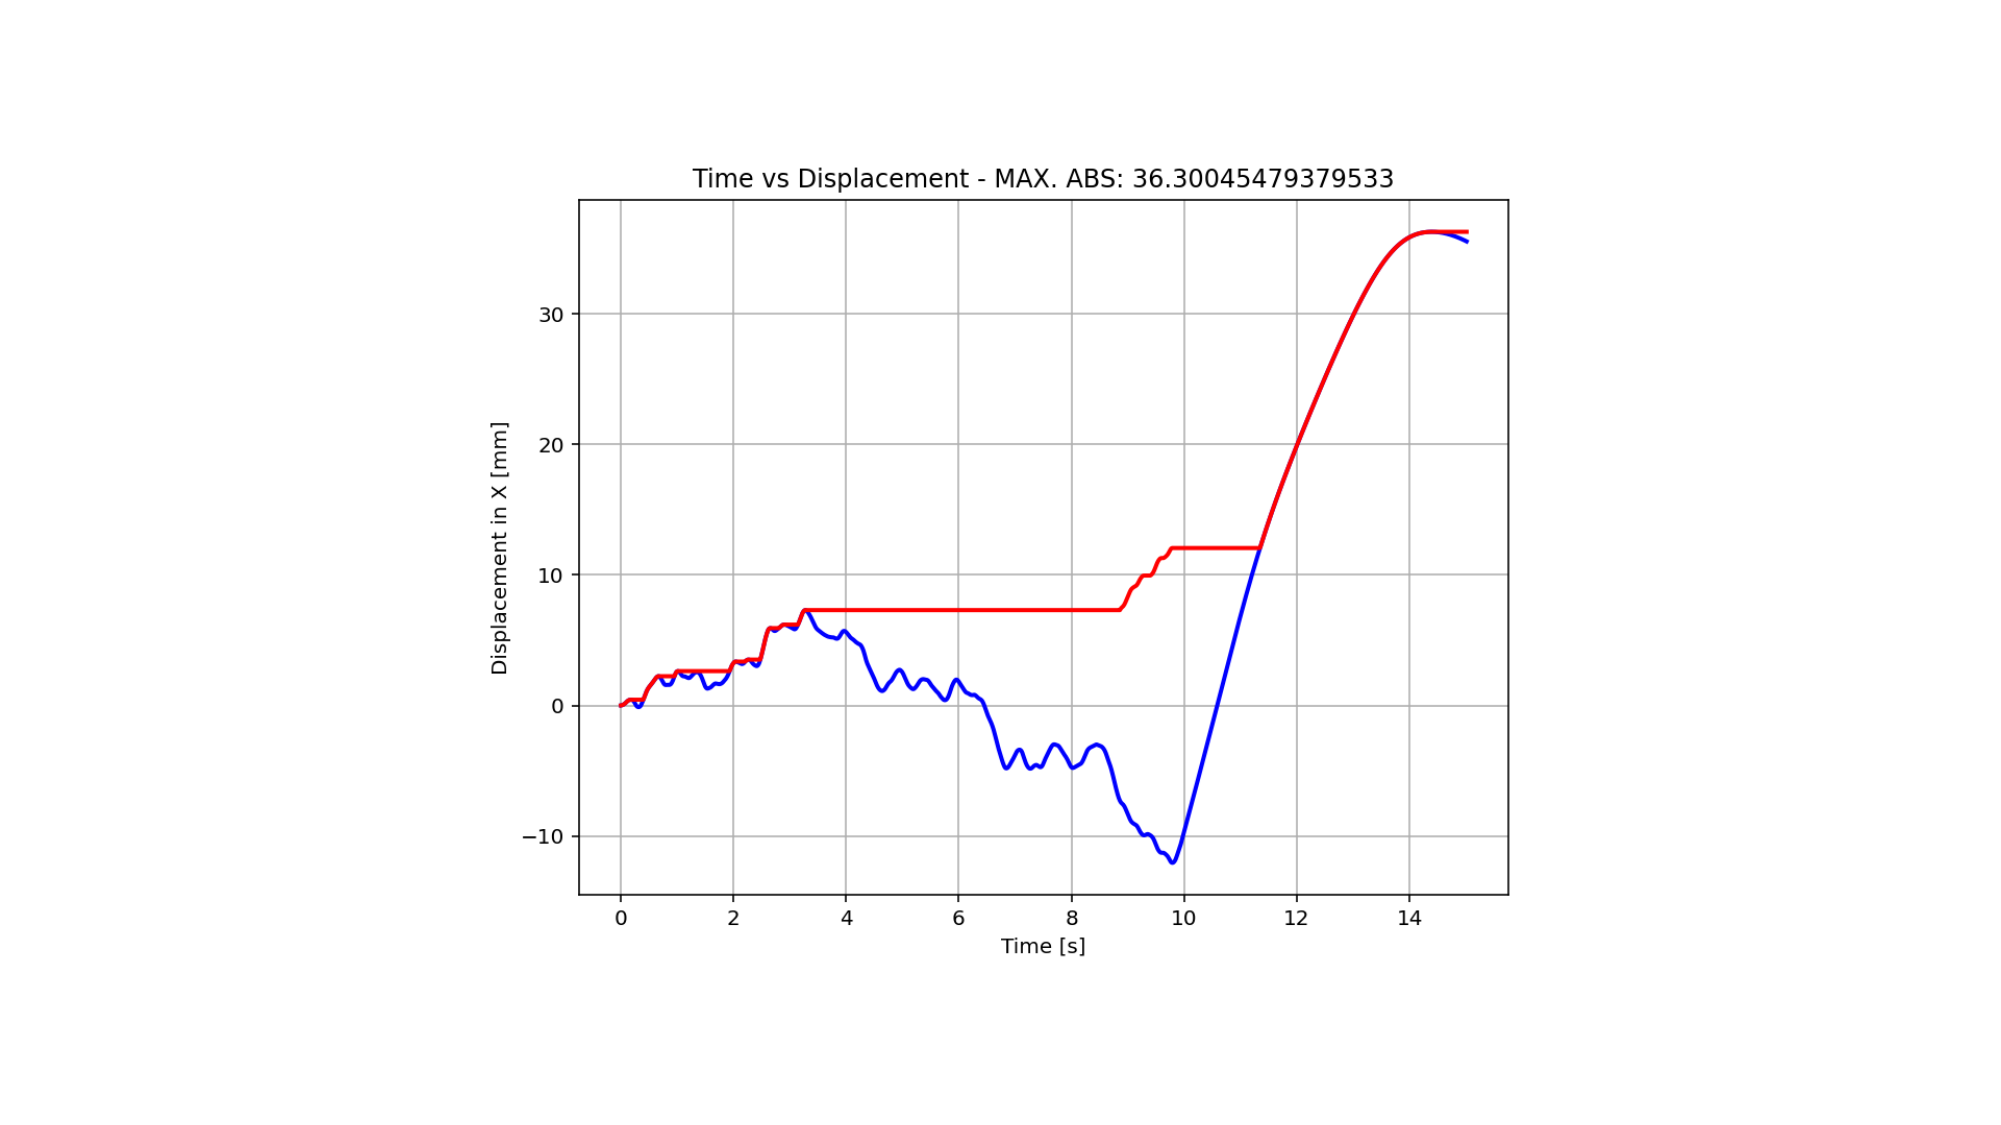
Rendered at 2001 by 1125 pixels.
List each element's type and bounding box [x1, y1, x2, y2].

picture [476, 153, 1524, 972]
